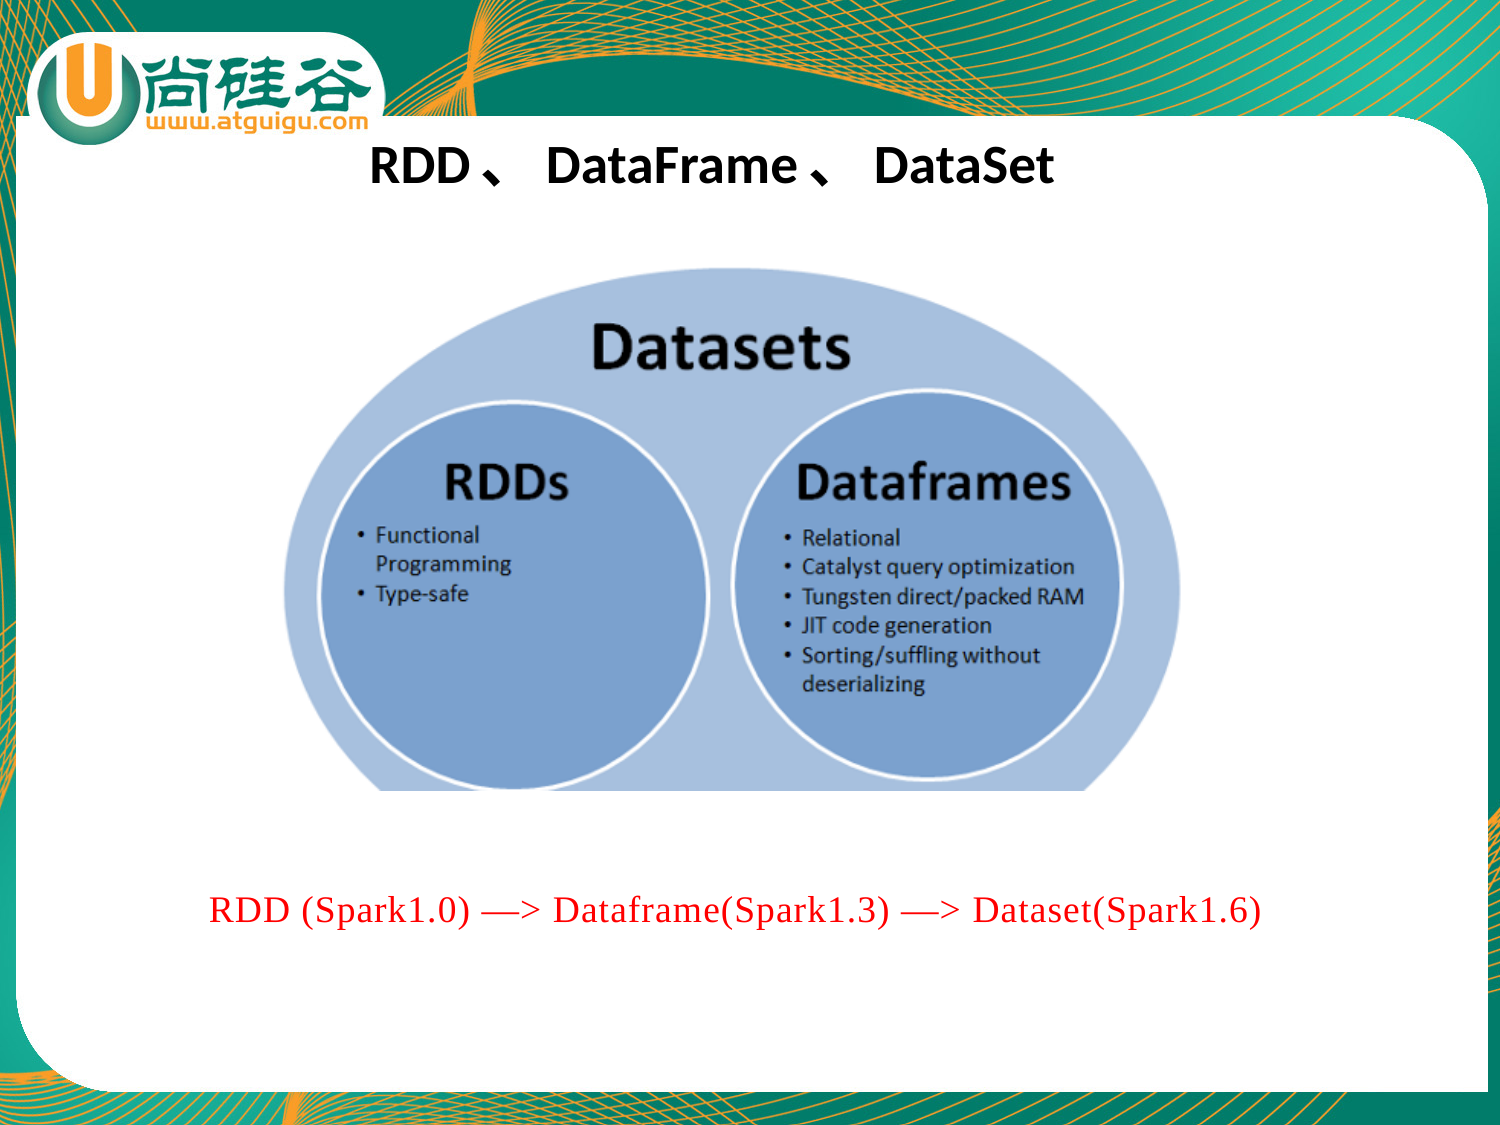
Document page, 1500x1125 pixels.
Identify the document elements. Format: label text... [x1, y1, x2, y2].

picture [0, 0, 1500, 1125]
title RDD、DataFrame、DataSet [301, 120, 1124, 203]
text_box RDD (Spark1.0) —> Dataframe(Spark1.3) —> Dataset(Spark1.6) [150, 881, 1320, 938]
